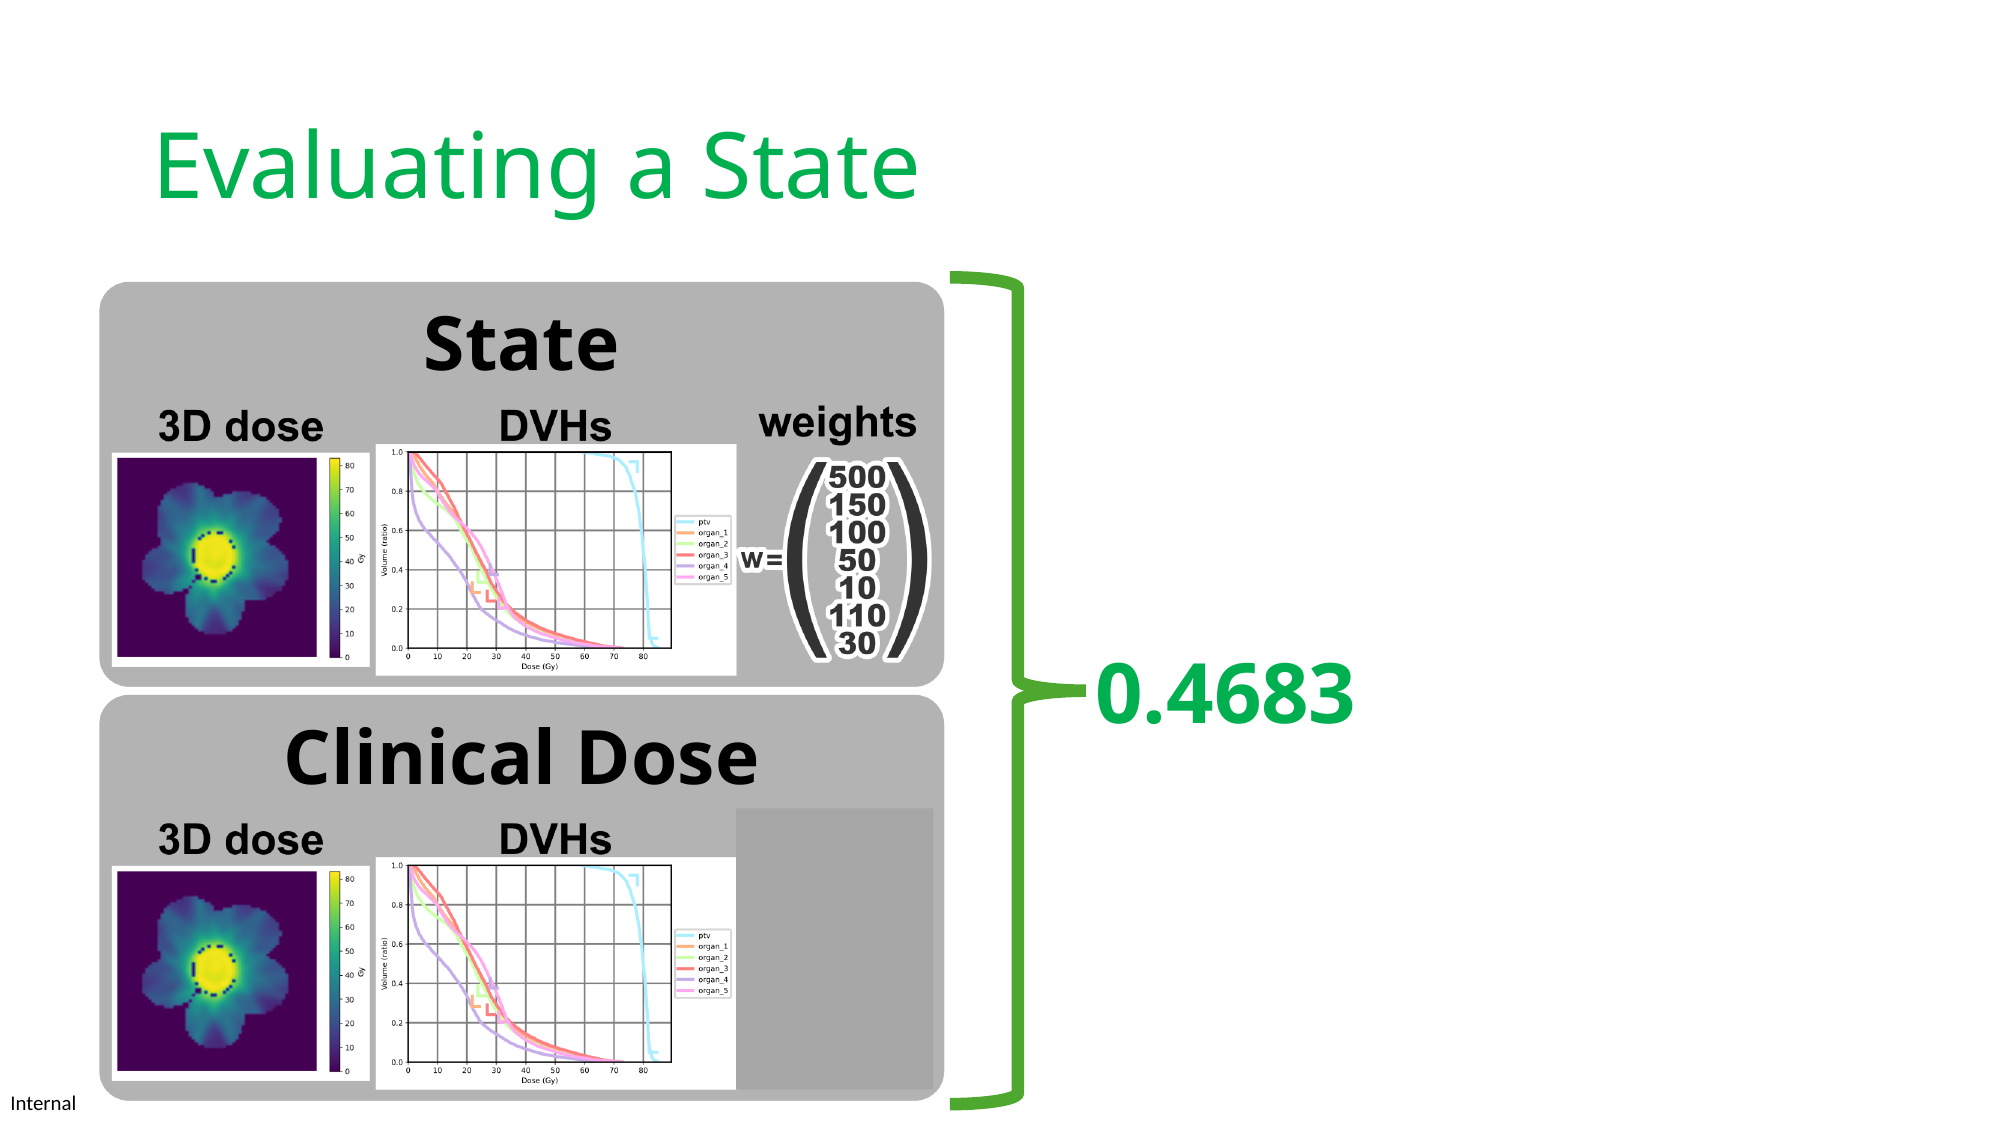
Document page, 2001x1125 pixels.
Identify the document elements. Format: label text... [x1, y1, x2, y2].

picture [93, 690, 951, 1105]
text_box [949, 275, 1080, 1106]
text_box 0.4683 [1080, 632, 1372, 748]
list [93, 276, 951, 690]
title Evaluating a State [137, 59, 1863, 278]
